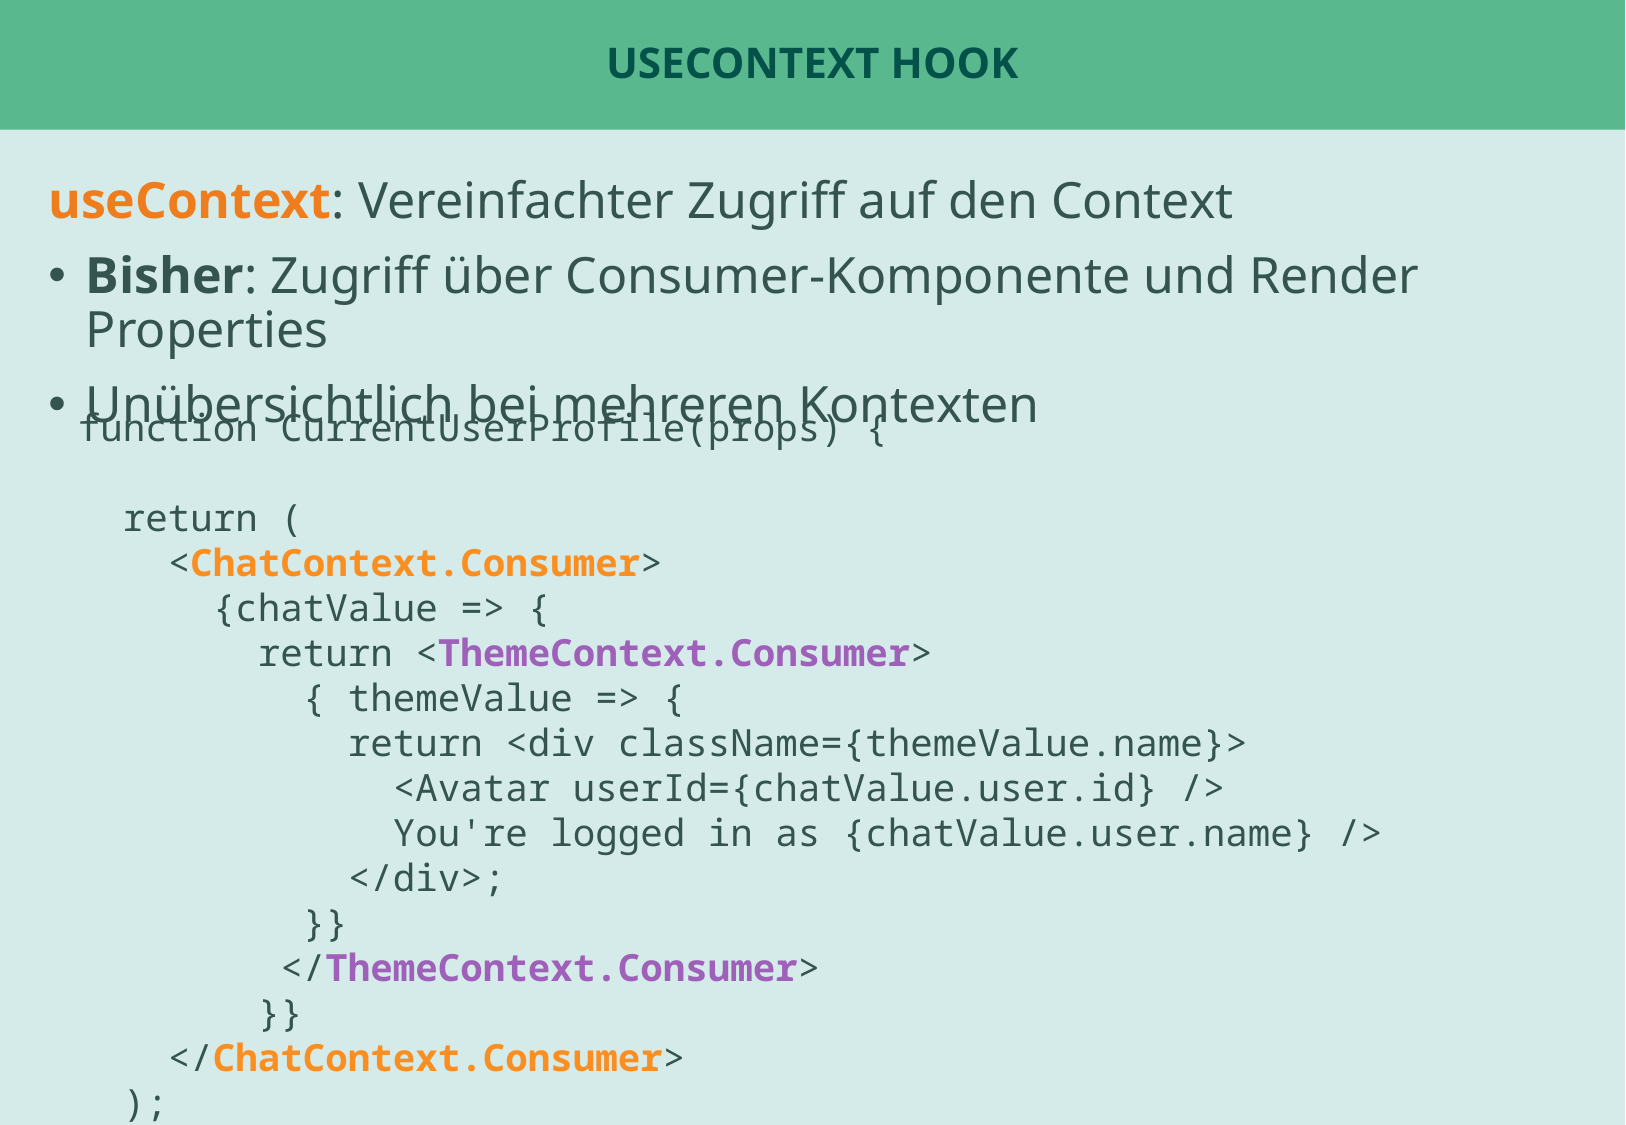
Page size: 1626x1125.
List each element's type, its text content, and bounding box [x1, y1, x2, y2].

title useContext Hook [0, 0, 1625, 130]
text_box function CurrentUserProfile(props) { return ( <ChatContext.Consumer> {chatValue => { return <ThemeContext.Consumer> { themeValue => { return <div className={themeValue.name}> <Avatar userId={chatValue.user.id} /> You're logged in as {chatValue.user.name} /> </div>; }} </ThemeContext.Consumer> }} </ChatContext.Consumer> ); } [63, 396, 1562, 1125]
list useContext: Vereinfachter Zugriff auf den Context Bisher: Zugriff über Consumer-Komponente und Render Properties Unübersichtlich bei mehreren Kontexten [33, 168, 1592, 1043]
